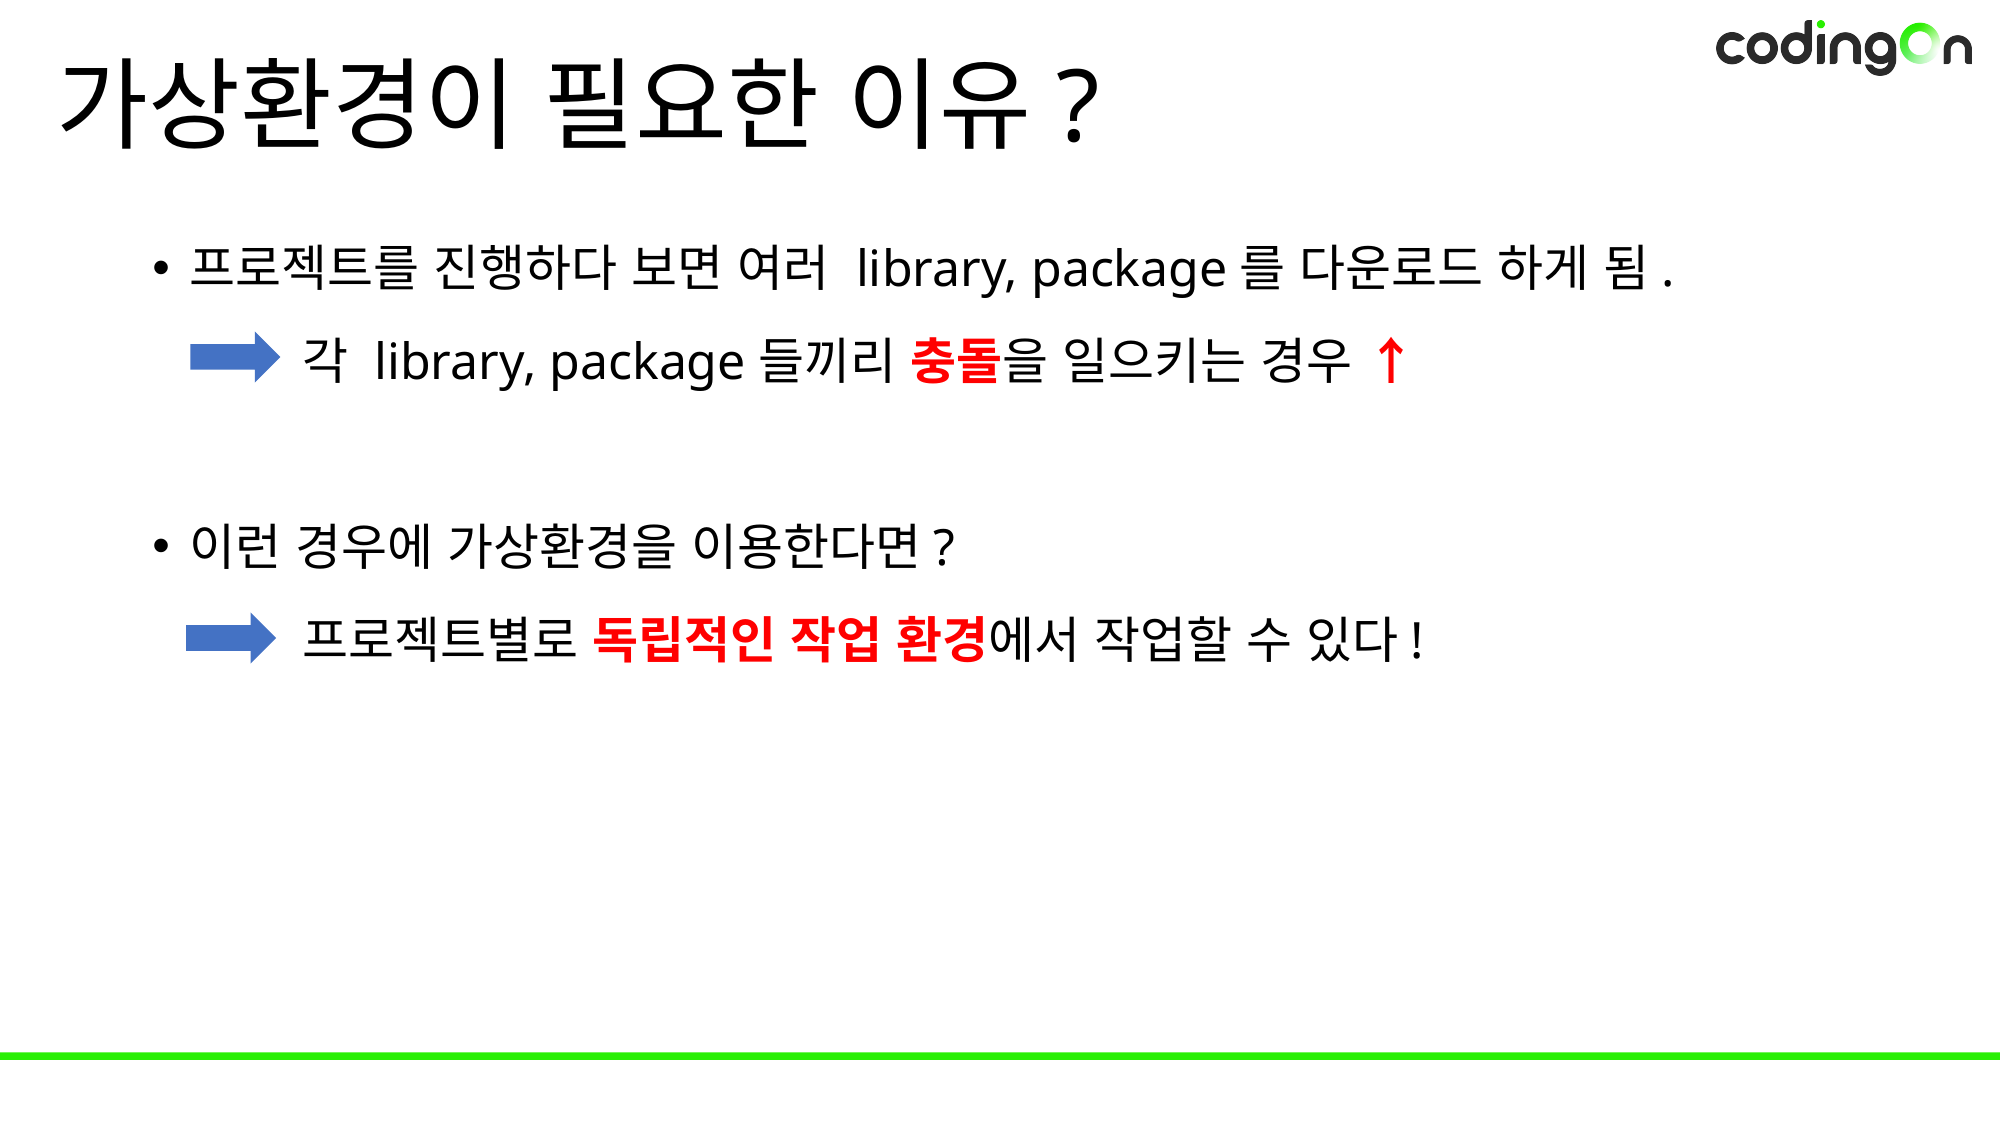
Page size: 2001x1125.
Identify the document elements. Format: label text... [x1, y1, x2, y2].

title 가상환경이 필요한 이유? [41, 0, 1767, 218]
text_box [189, 328, 282, 386]
text_box [185, 609, 278, 667]
list 프로젝트를 진행하다 보면 여러 library, package를 다운로드 하게 됨. 각 library, package들끼리 충돌을 일으키는 경우 ↑ 이런 경우에 가상환경을 이용한다면? 프로젝트별로 독립적인 작업 환경에서 작업할 수 있다! [137, 217, 1863, 1014]
picture [1767, 20, 1972, 76]
